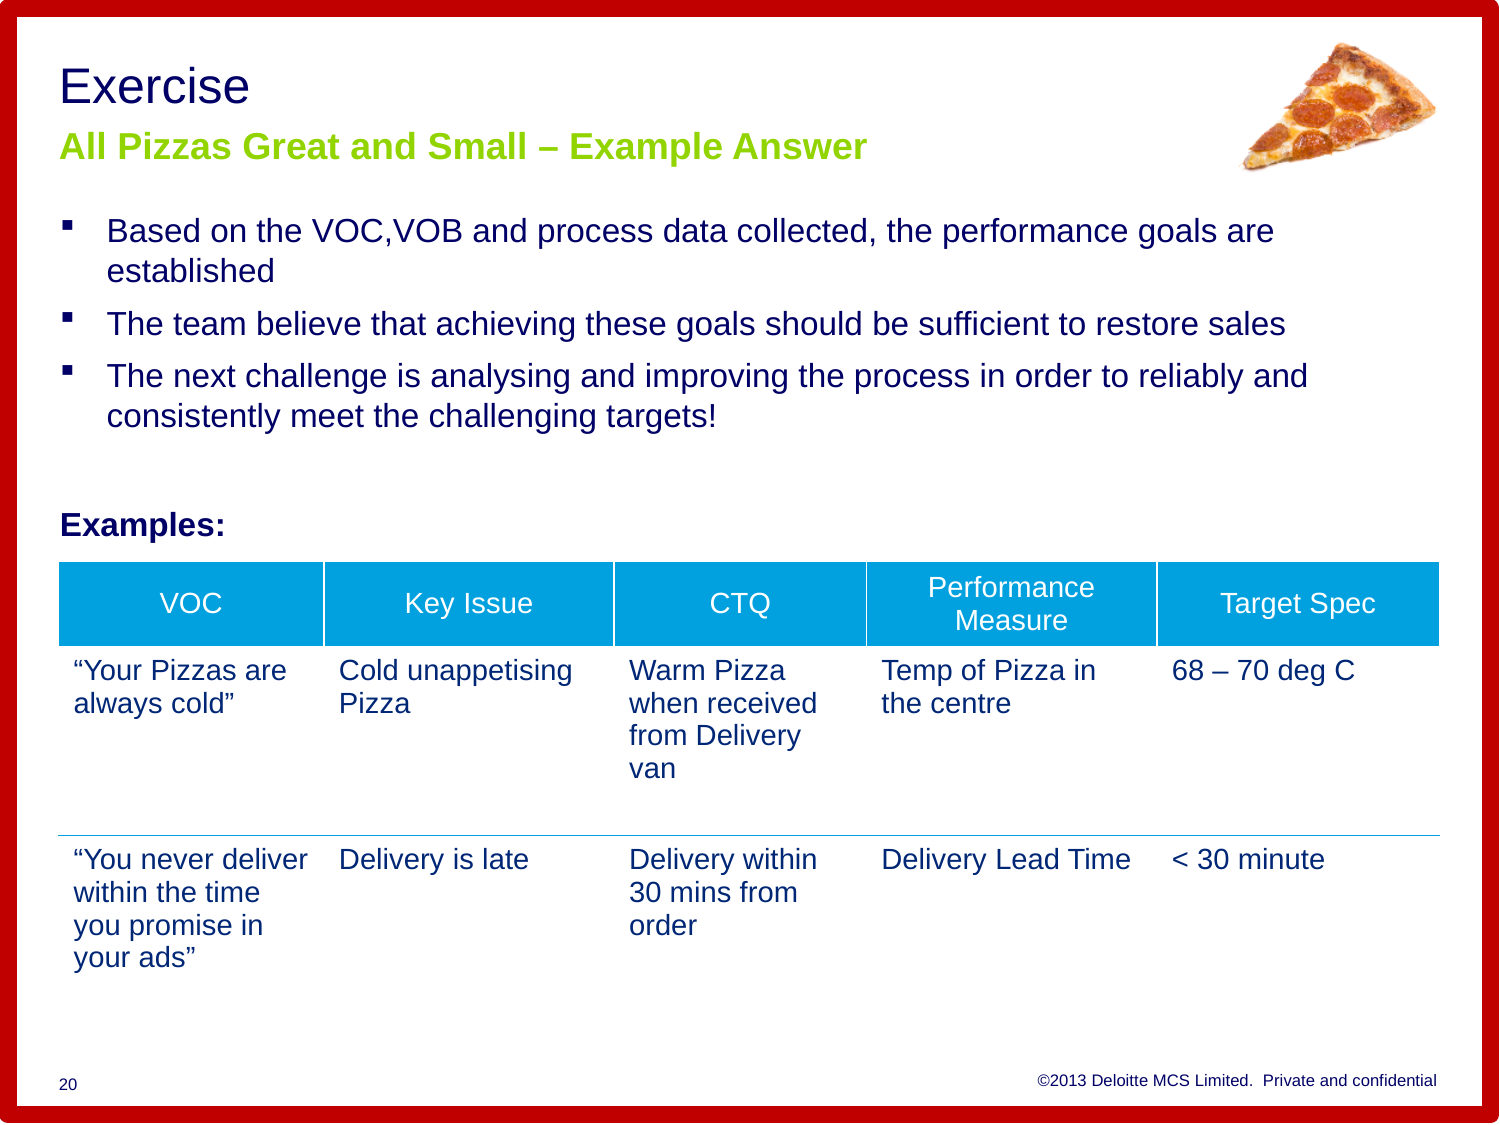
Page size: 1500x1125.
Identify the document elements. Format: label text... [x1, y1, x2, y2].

text_box [6, 6, 1493, 1117]
text_box Examples: [59, 502, 1419, 565]
picture [1227, 38, 1453, 175]
